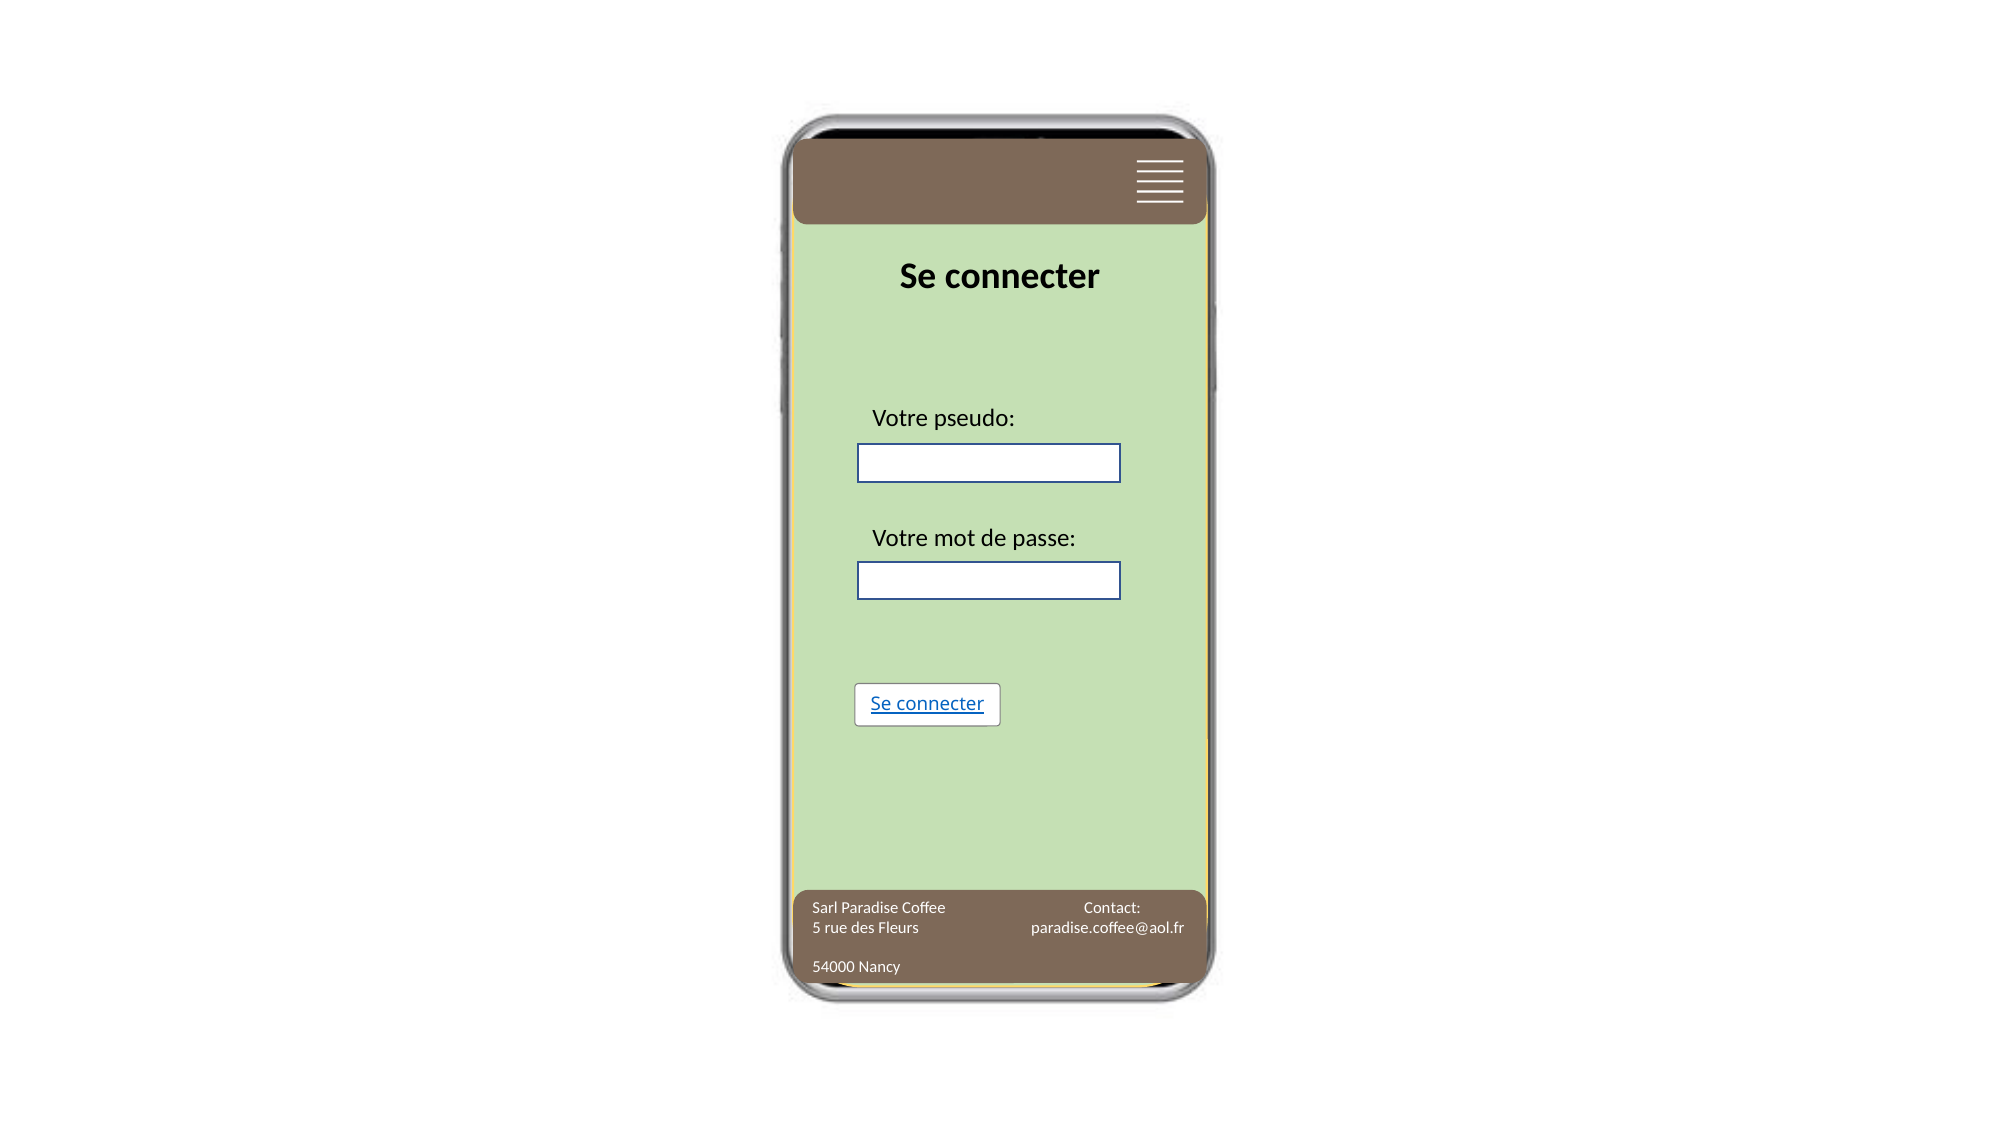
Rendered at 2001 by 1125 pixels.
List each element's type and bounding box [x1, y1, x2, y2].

picture [639, 51, 1361, 1073]
